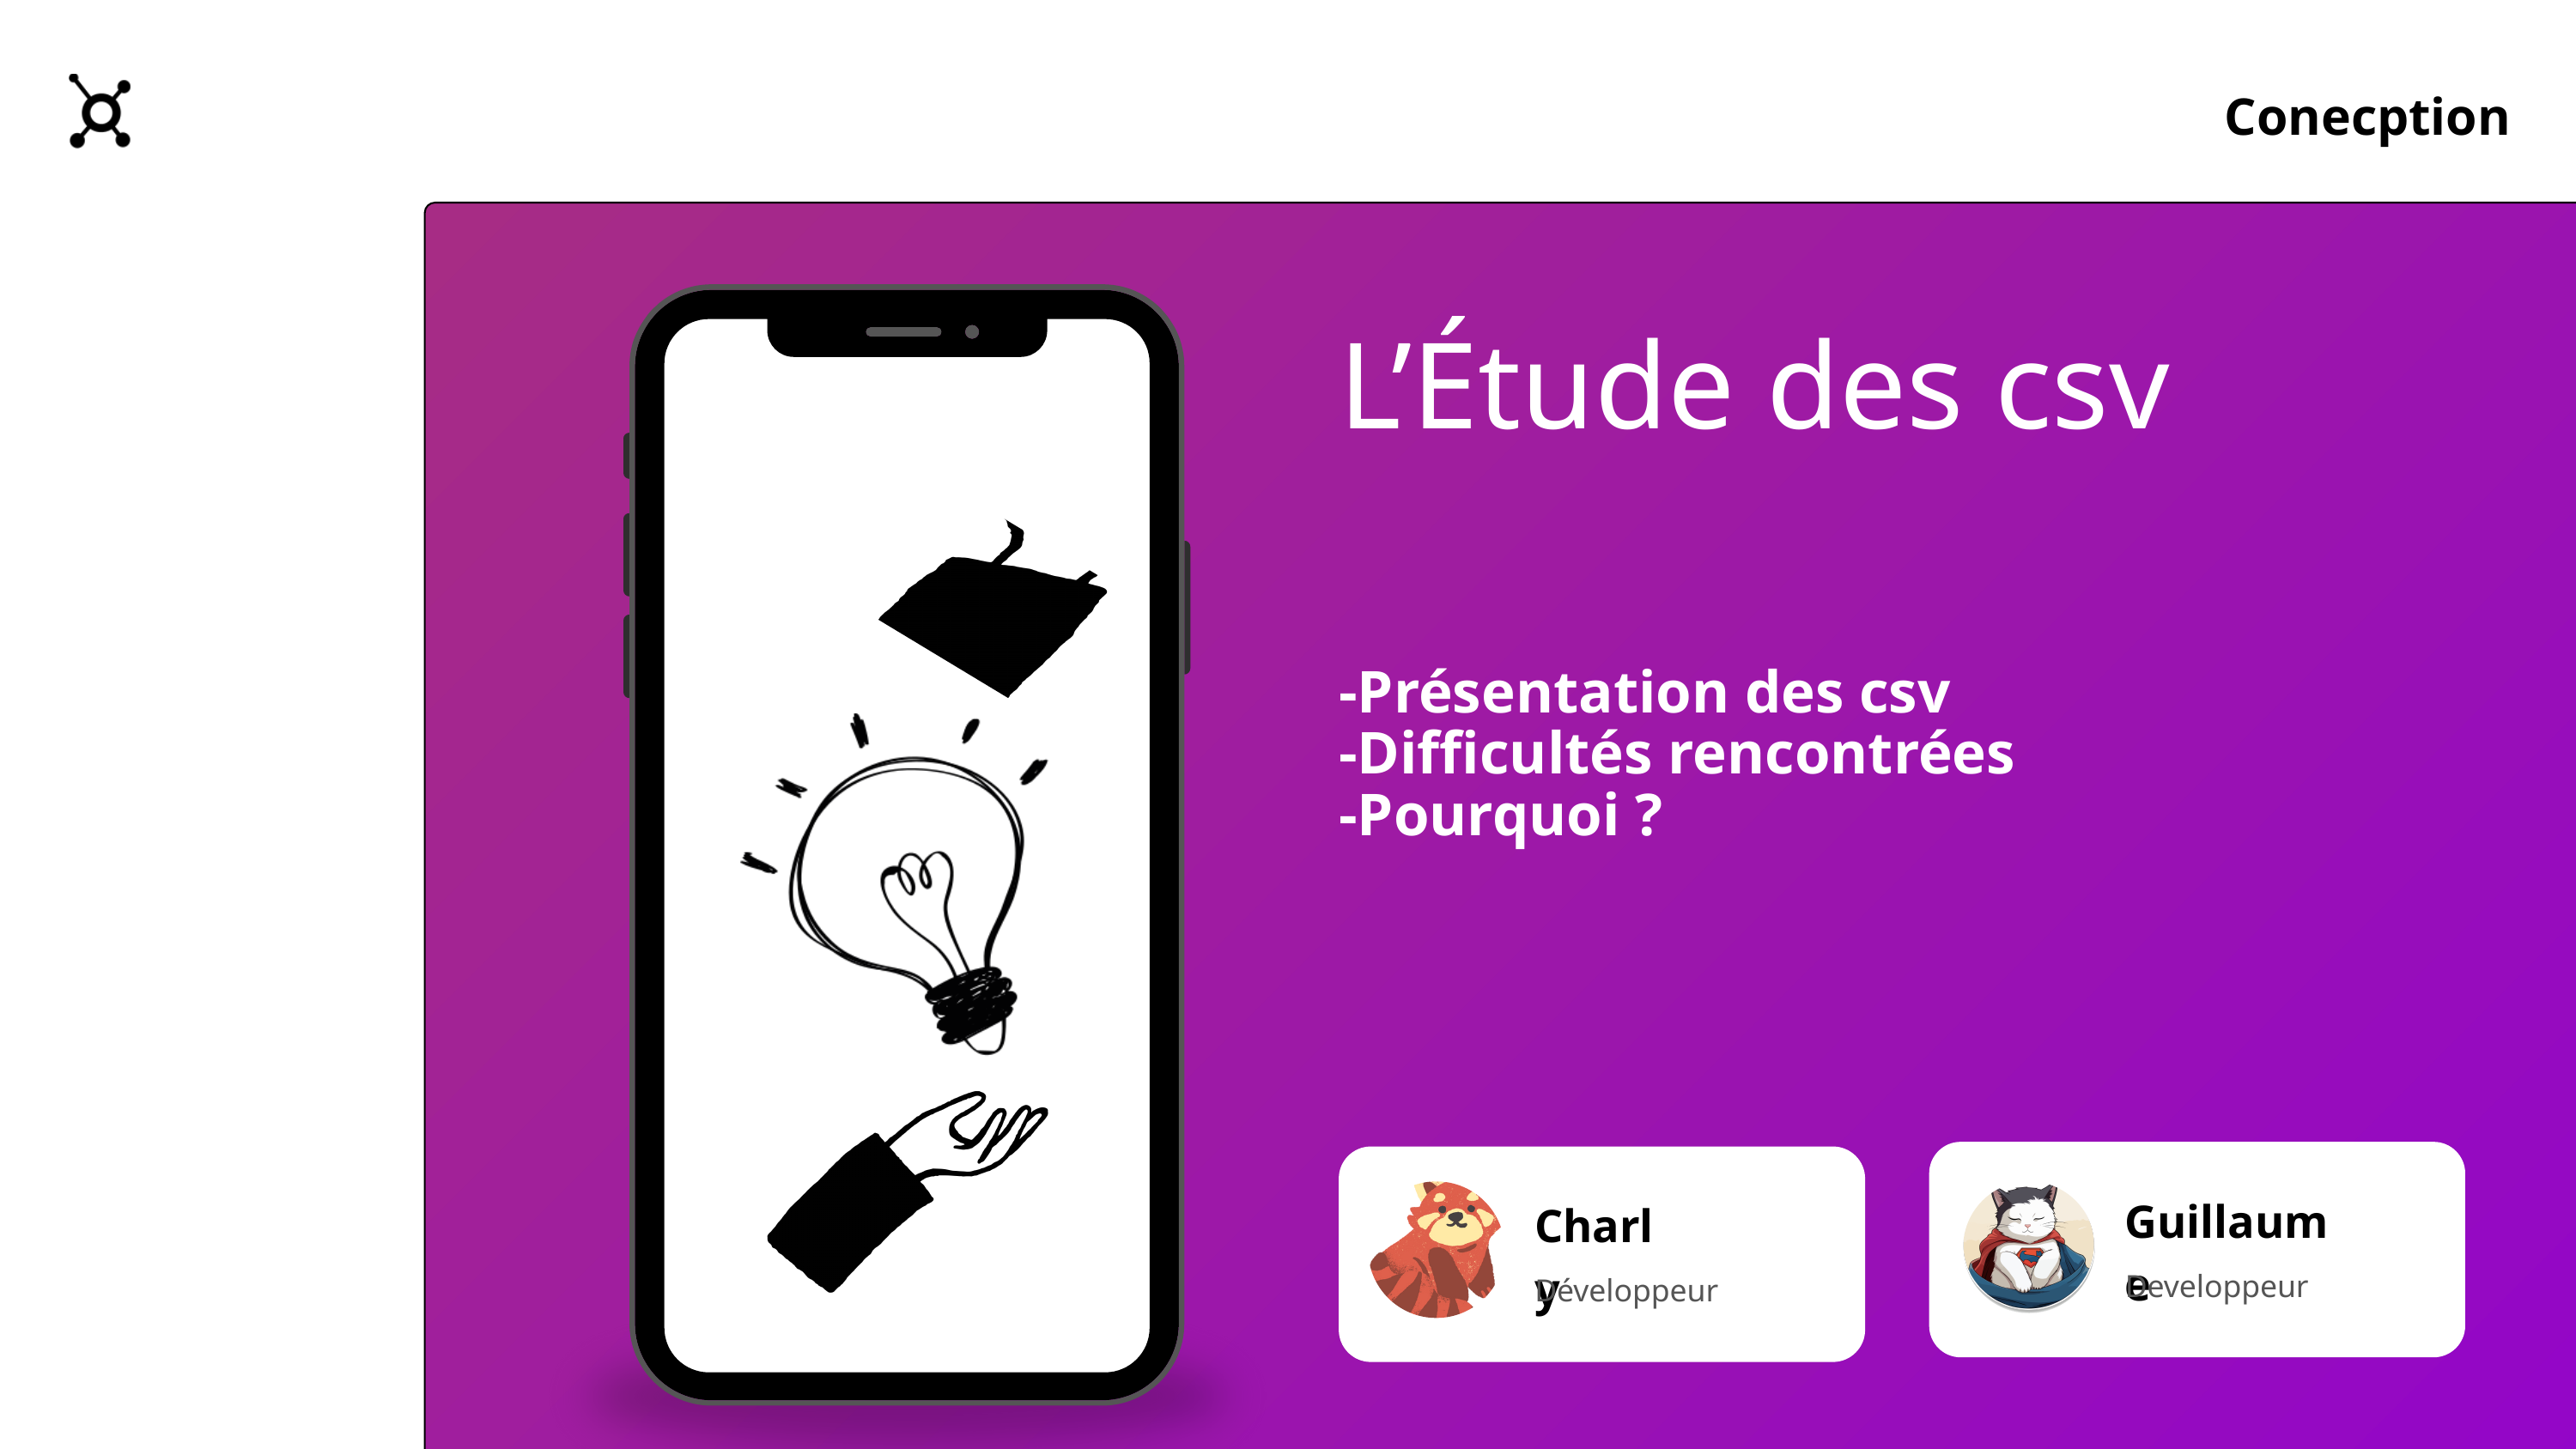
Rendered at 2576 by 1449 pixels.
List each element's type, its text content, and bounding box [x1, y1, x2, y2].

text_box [1962, 1180, 2096, 1313]
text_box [1338, 1146, 1866, 1362]
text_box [1929, 1141, 2466, 1358]
text_box [69, 74, 131, 149]
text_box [623, 283, 1191, 1407]
text_box Conecption [2221, 74, 2512, 146]
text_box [1368, 1181, 1505, 1319]
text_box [424, 202, 2576, 1449]
